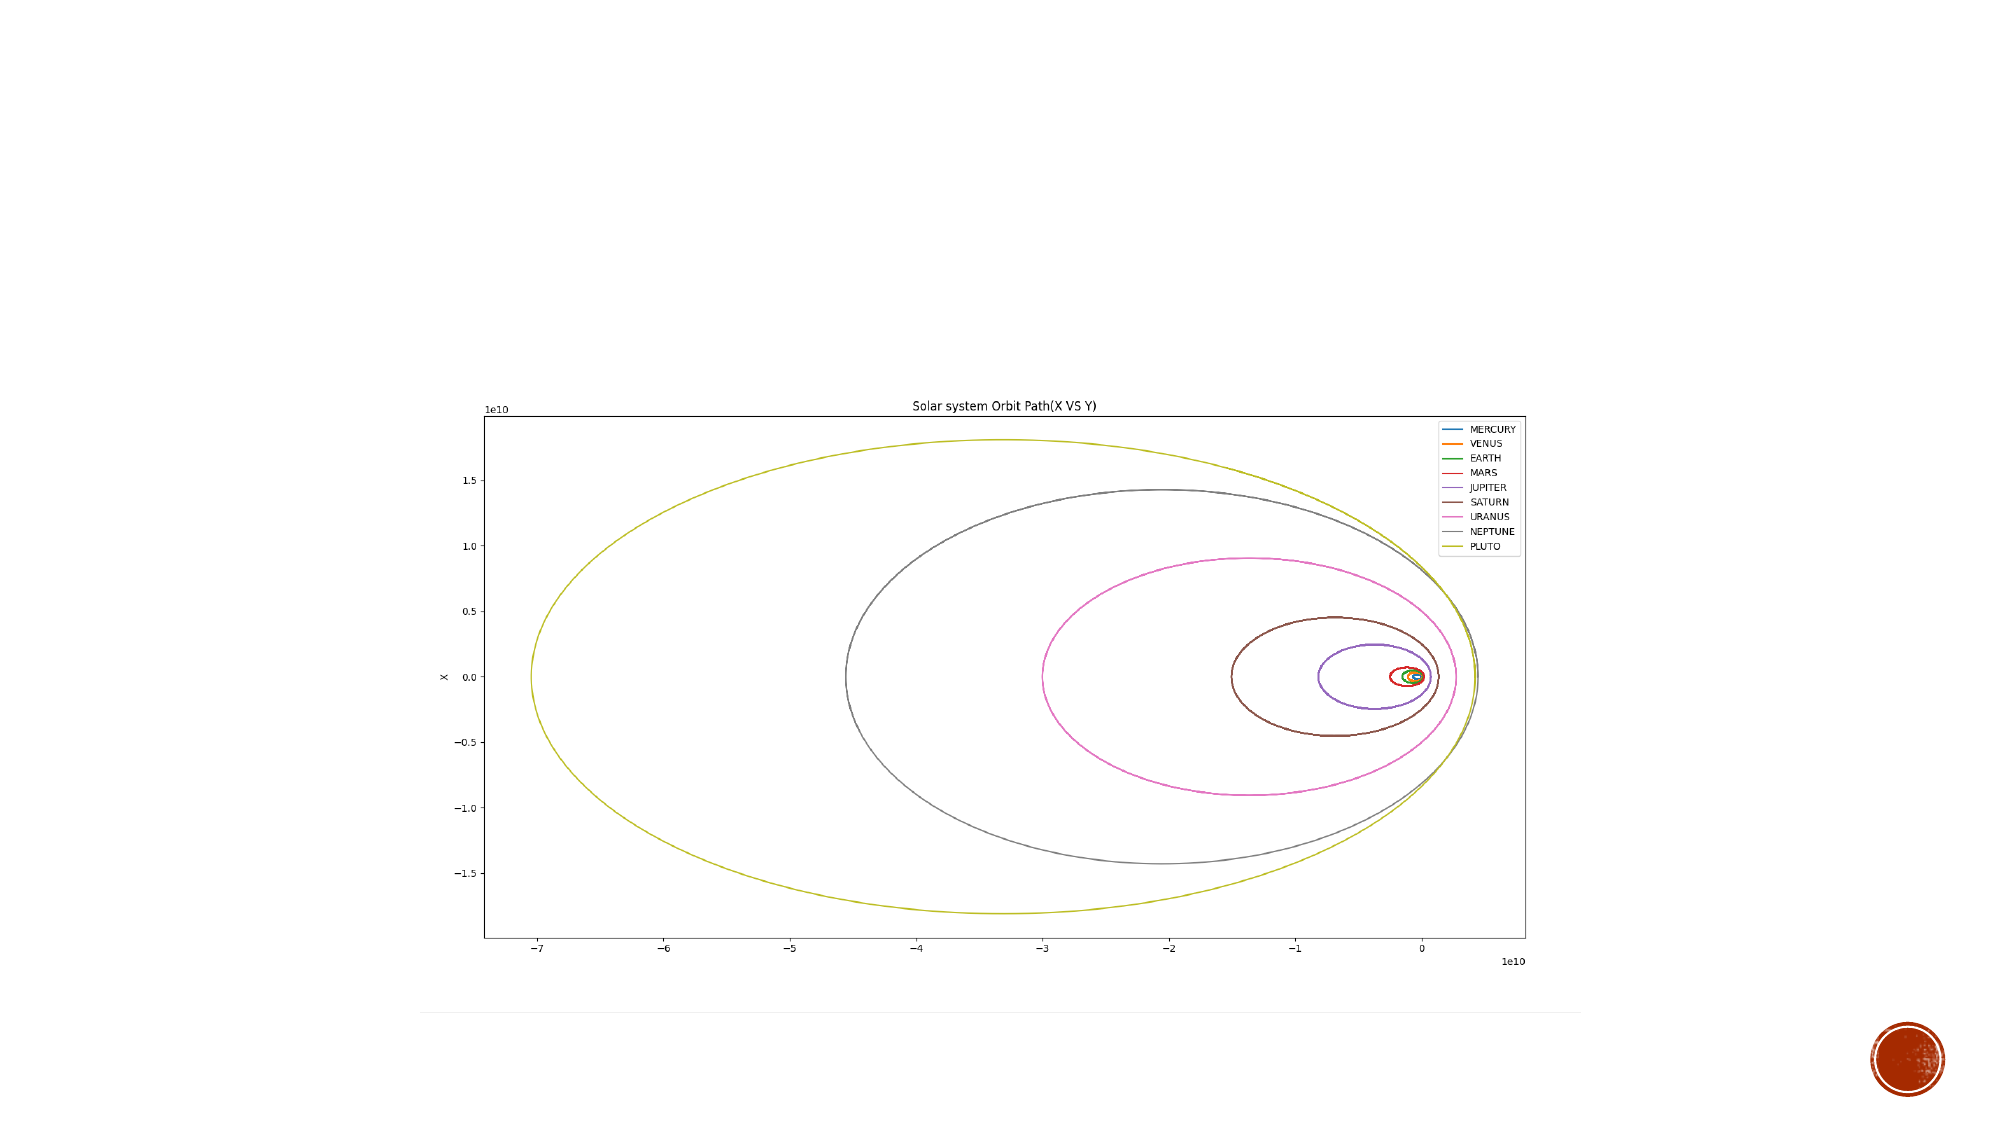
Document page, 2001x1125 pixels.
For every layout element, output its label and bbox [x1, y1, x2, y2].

list [424, 351, 1577, 1009]
